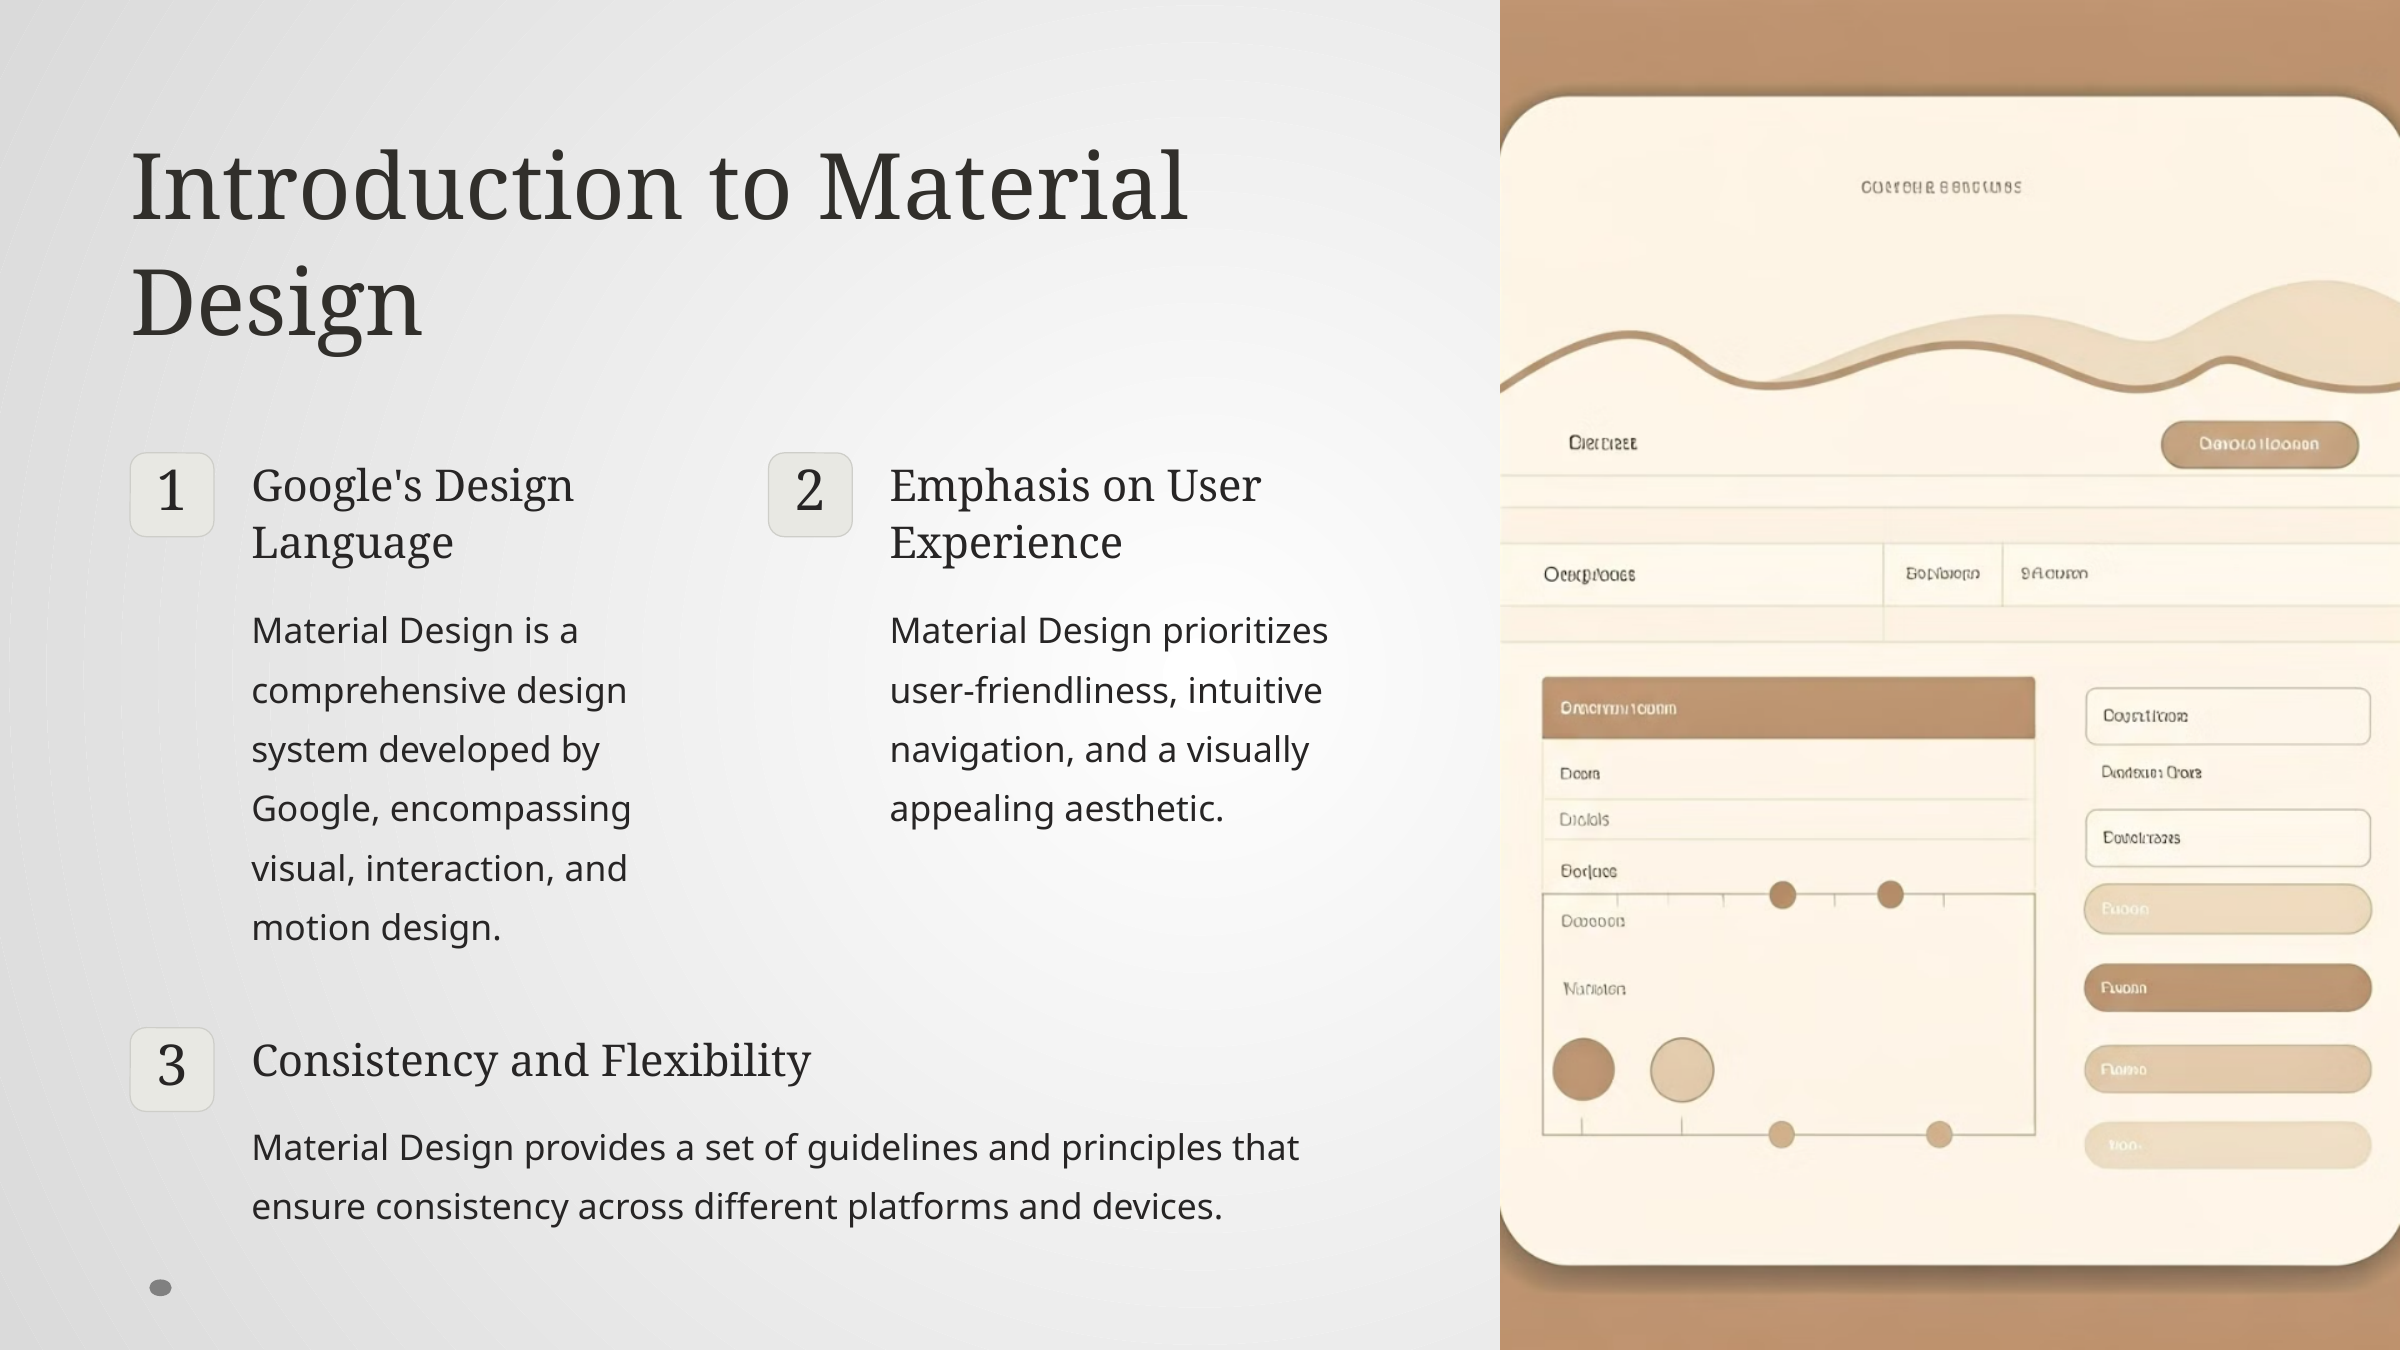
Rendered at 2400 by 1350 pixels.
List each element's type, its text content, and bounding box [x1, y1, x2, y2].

text_box Google's Design Language [251, 452, 732, 570]
text_box Introduction to Material Design [130, 122, 1370, 356]
text_box 1 [160, 466, 184, 523]
text_box Emphasis on User Experience [889, 452, 1370, 570]
text_box Consistency and Flexibility [251, 1027, 804, 1086]
picture [1499, 0, 2400, 1350]
text_box 2 [794, 466, 826, 523]
text_box [768, 452, 853, 537]
text_box [130, 452, 214, 537]
text_box Material Design provides a set of guidelines and principles that ensure consistency across different platforms and devices. [251, 1108, 1370, 1228]
text_box Material Design prioritizes user-friendliness, intuitive navigation, and a visually appealing aesthetic. [889, 591, 1370, 830]
text_box Material Design is a comprehensive design system developed by Google, encompassing visual, interaction, and motion design. [251, 591, 732, 949]
text_box 3 [156, 1041, 188, 1098]
text_box [130, 1027, 214, 1112]
